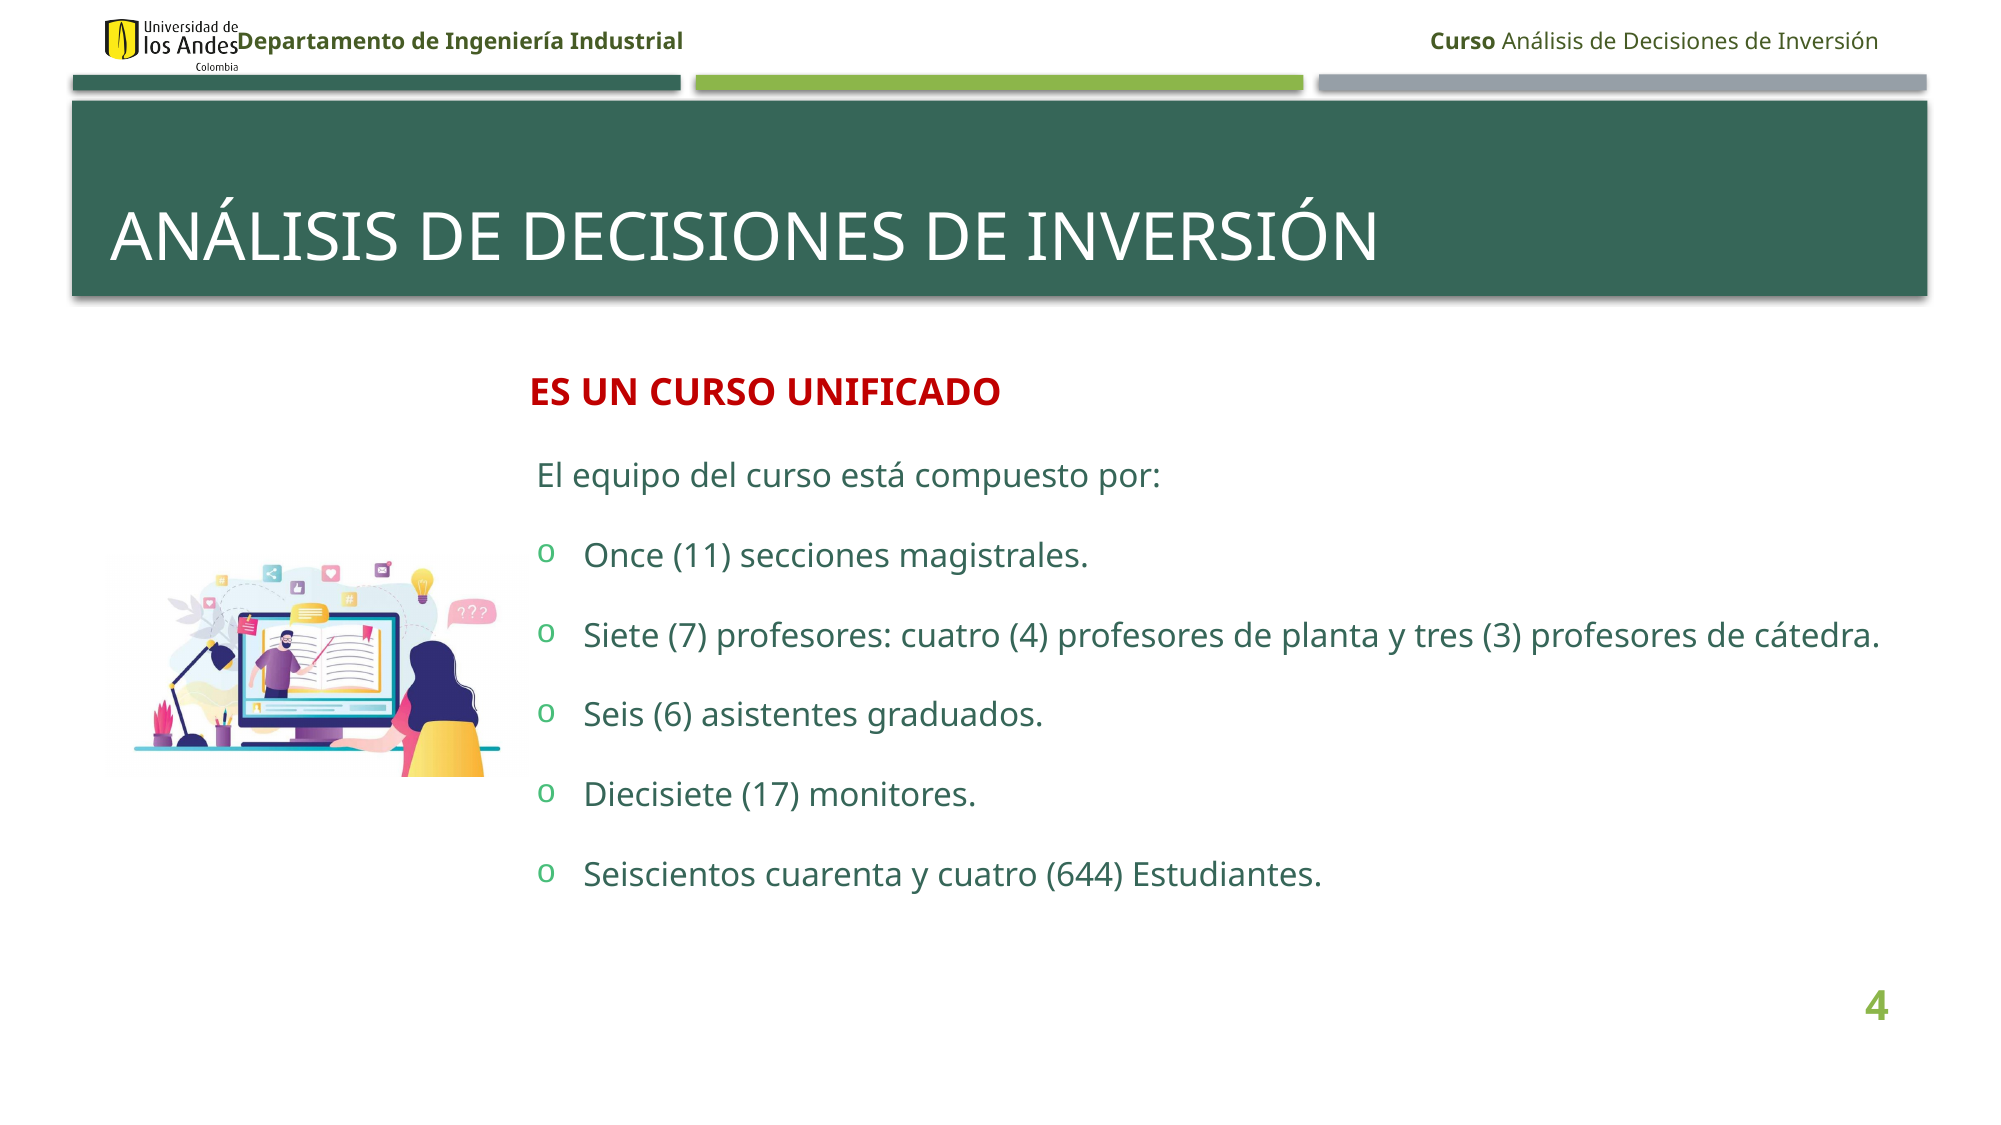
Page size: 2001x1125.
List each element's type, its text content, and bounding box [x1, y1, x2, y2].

picture [104, 554, 529, 778]
title ANÁLISIS DE DECISIONES DE INVERSIÓN [95, 115, 1905, 282]
picture [104, 18, 238, 71]
text_box Curso Análisis de Decisiones de Inversión [1377, 19, 1895, 62]
text_box El equipo del curso está compuesto por: Once (11) secciones magistrales. Siete (7) profesores: cuatro (4) profesores de planta y tres (3) profesores de cátedra. Seis (6) asistentes graduados. Diecisiete (17) monitores. Seiscientos cuarenta y cuatro (644) Estudiantes. [521, 446, 1926, 941]
slide_number 4 [1732, 977, 1905, 1037]
text_box Departamento de Ingeniería Industrial [240, 19, 699, 62]
text_box ES UN CURSO UNIFICADO [514, 360, 1017, 421]
